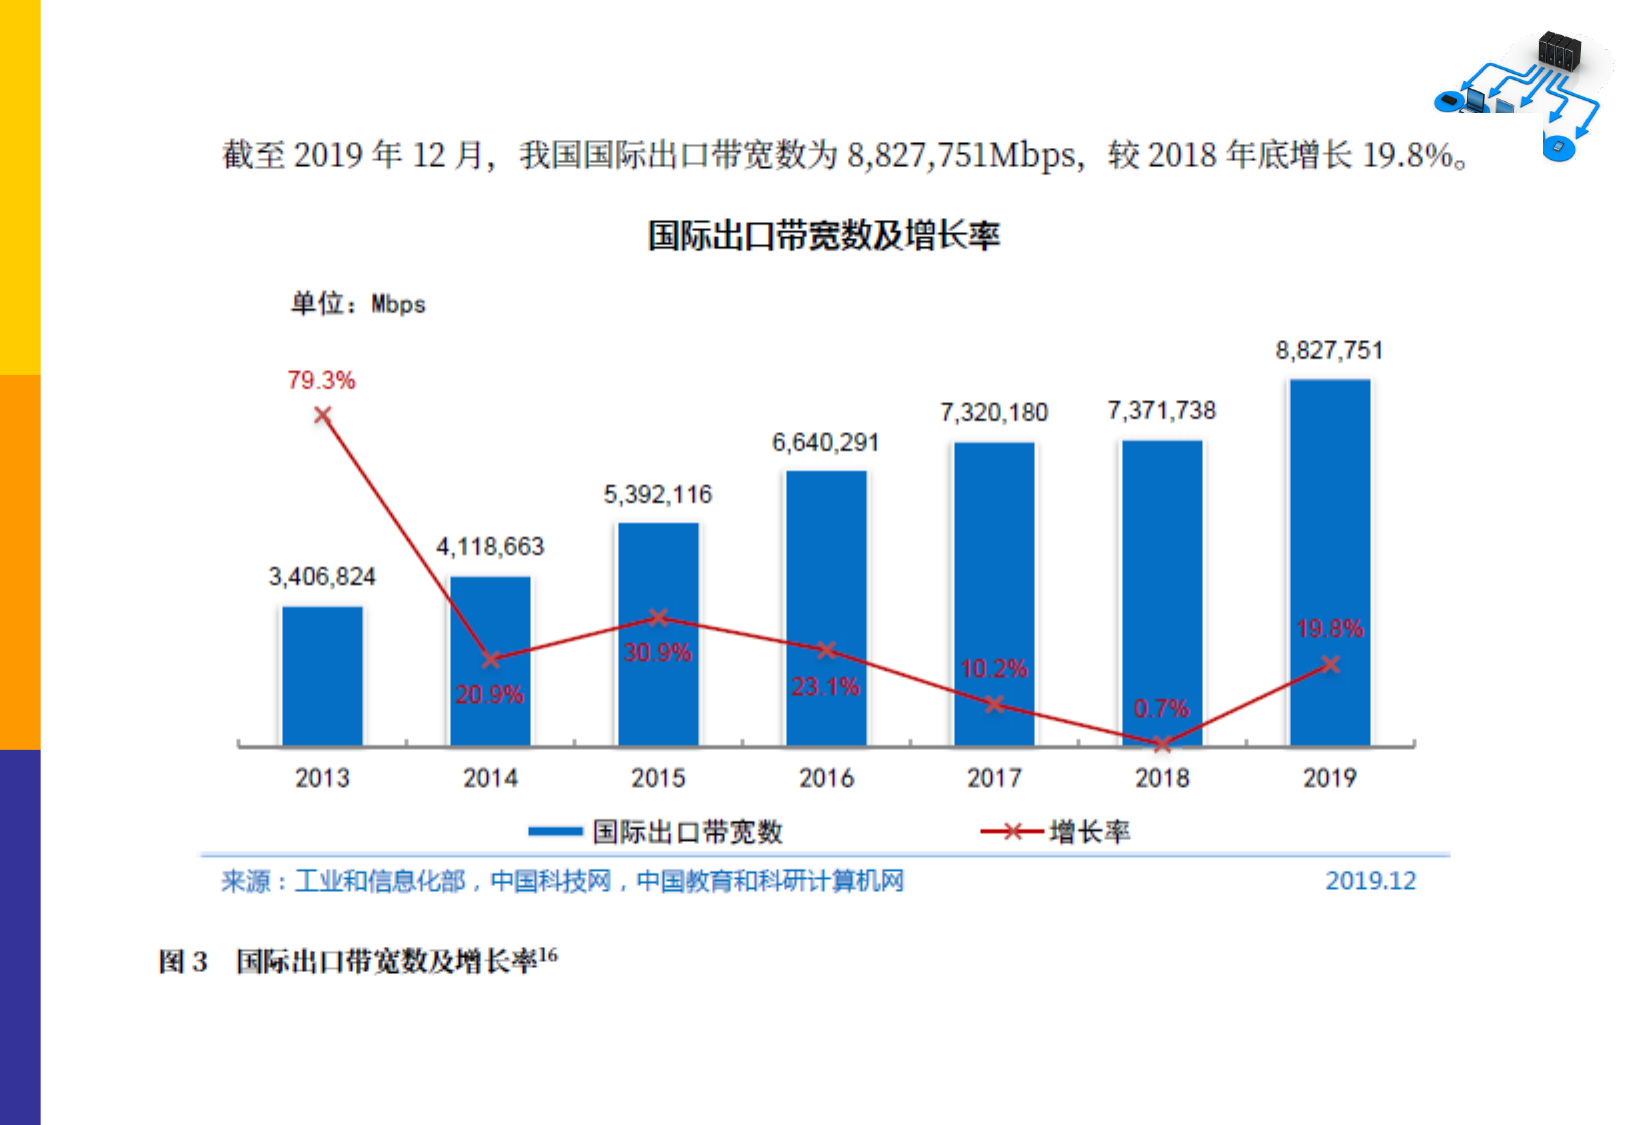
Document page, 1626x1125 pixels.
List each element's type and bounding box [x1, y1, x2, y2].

picture [138, 30, 1616, 1000]
